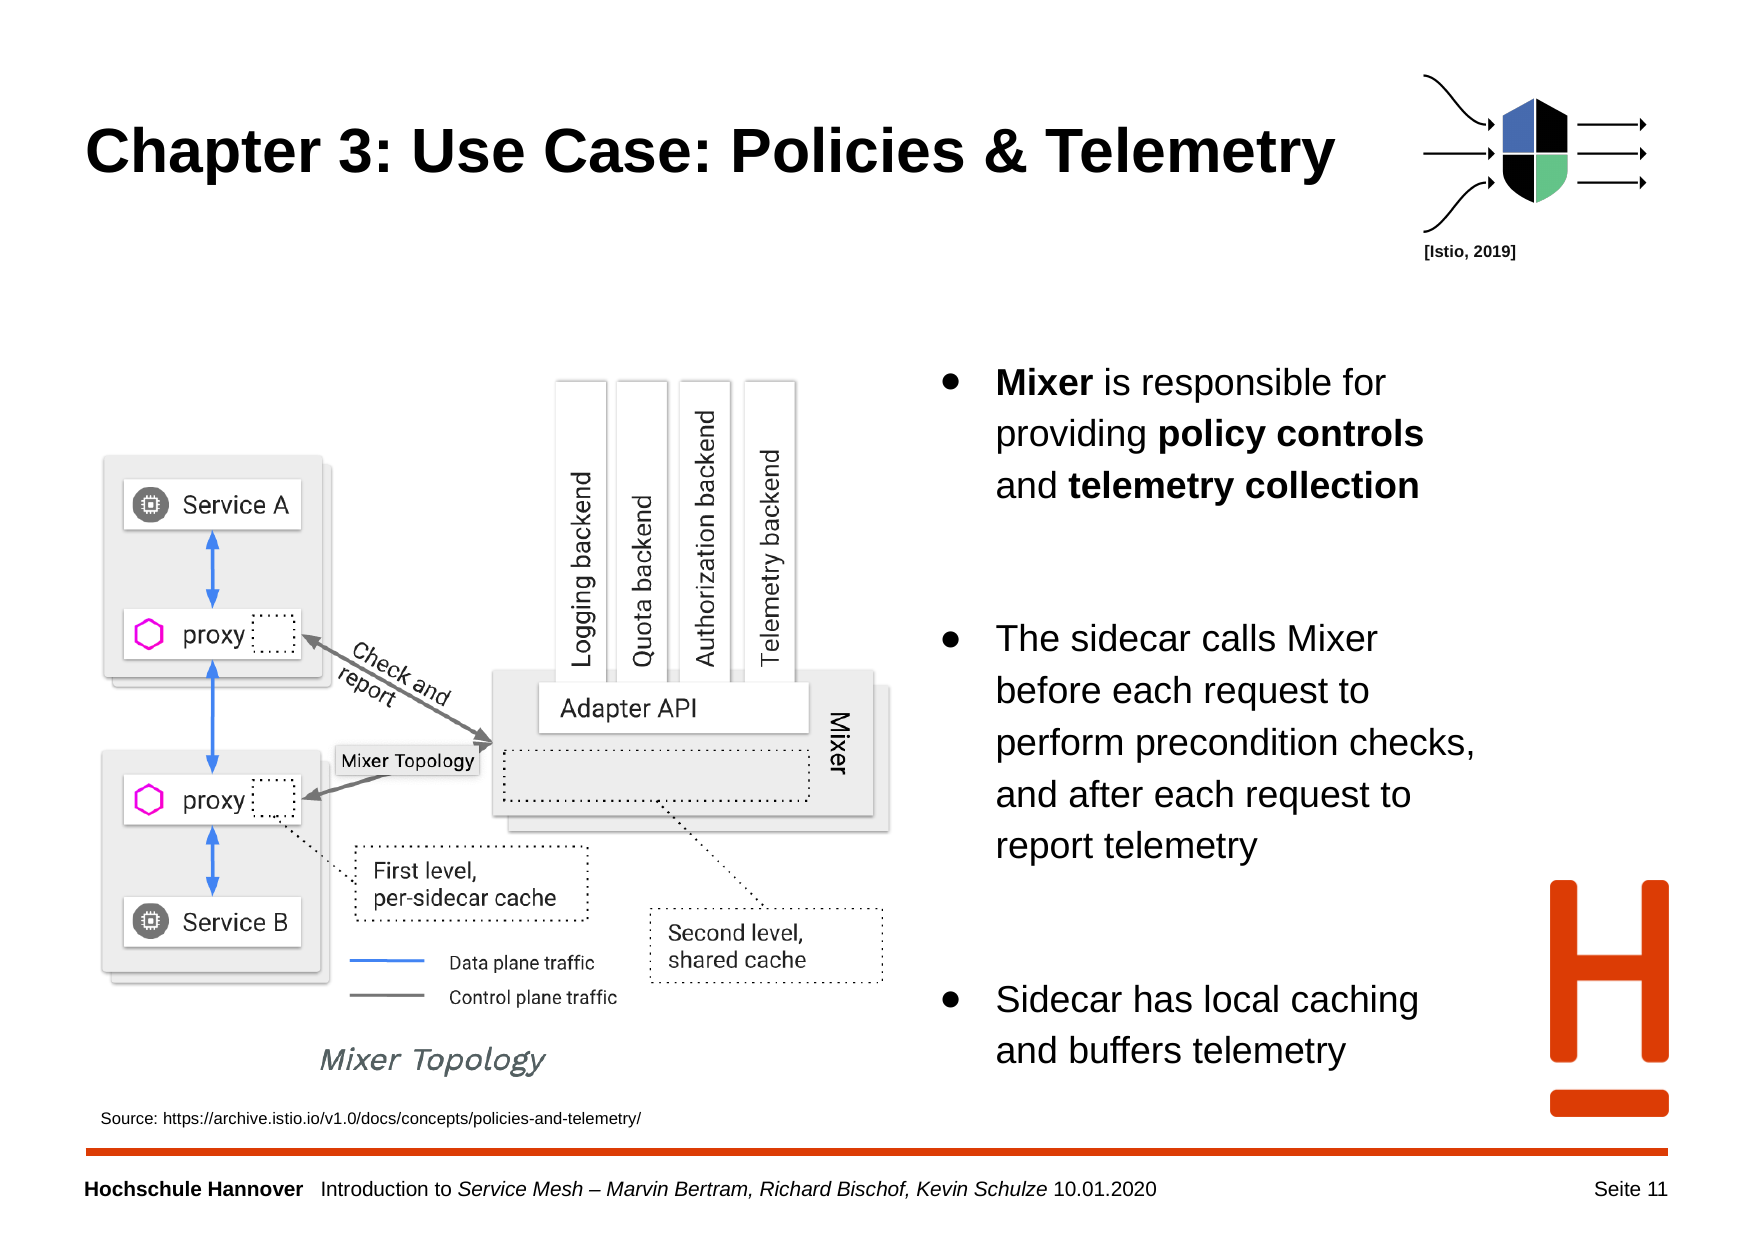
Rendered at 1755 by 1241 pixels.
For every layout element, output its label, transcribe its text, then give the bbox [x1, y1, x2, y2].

picture [85, 350, 895, 1093]
list Mixer is responsible for providing policy controls and telemetry collection The sidecar calls Mixer before each request to perform precondition checks, and after each request to report telemetry Sidecar has local caching and buffers telemetry [920, 350, 1481, 1093]
text_box Source: https://archive.istio.io/v1.0/docs/concepts/policies-and-telemetry/ [85, 1092, 925, 1138]
picture [1401, 53, 1669, 254]
picture [1550, 880, 1669, 1117]
title Chapter 3: Use Case: Policies & Telemetry [85, 110, 1669, 266]
slide_number Seite ‹#› [1467, 1175, 1669, 1213]
